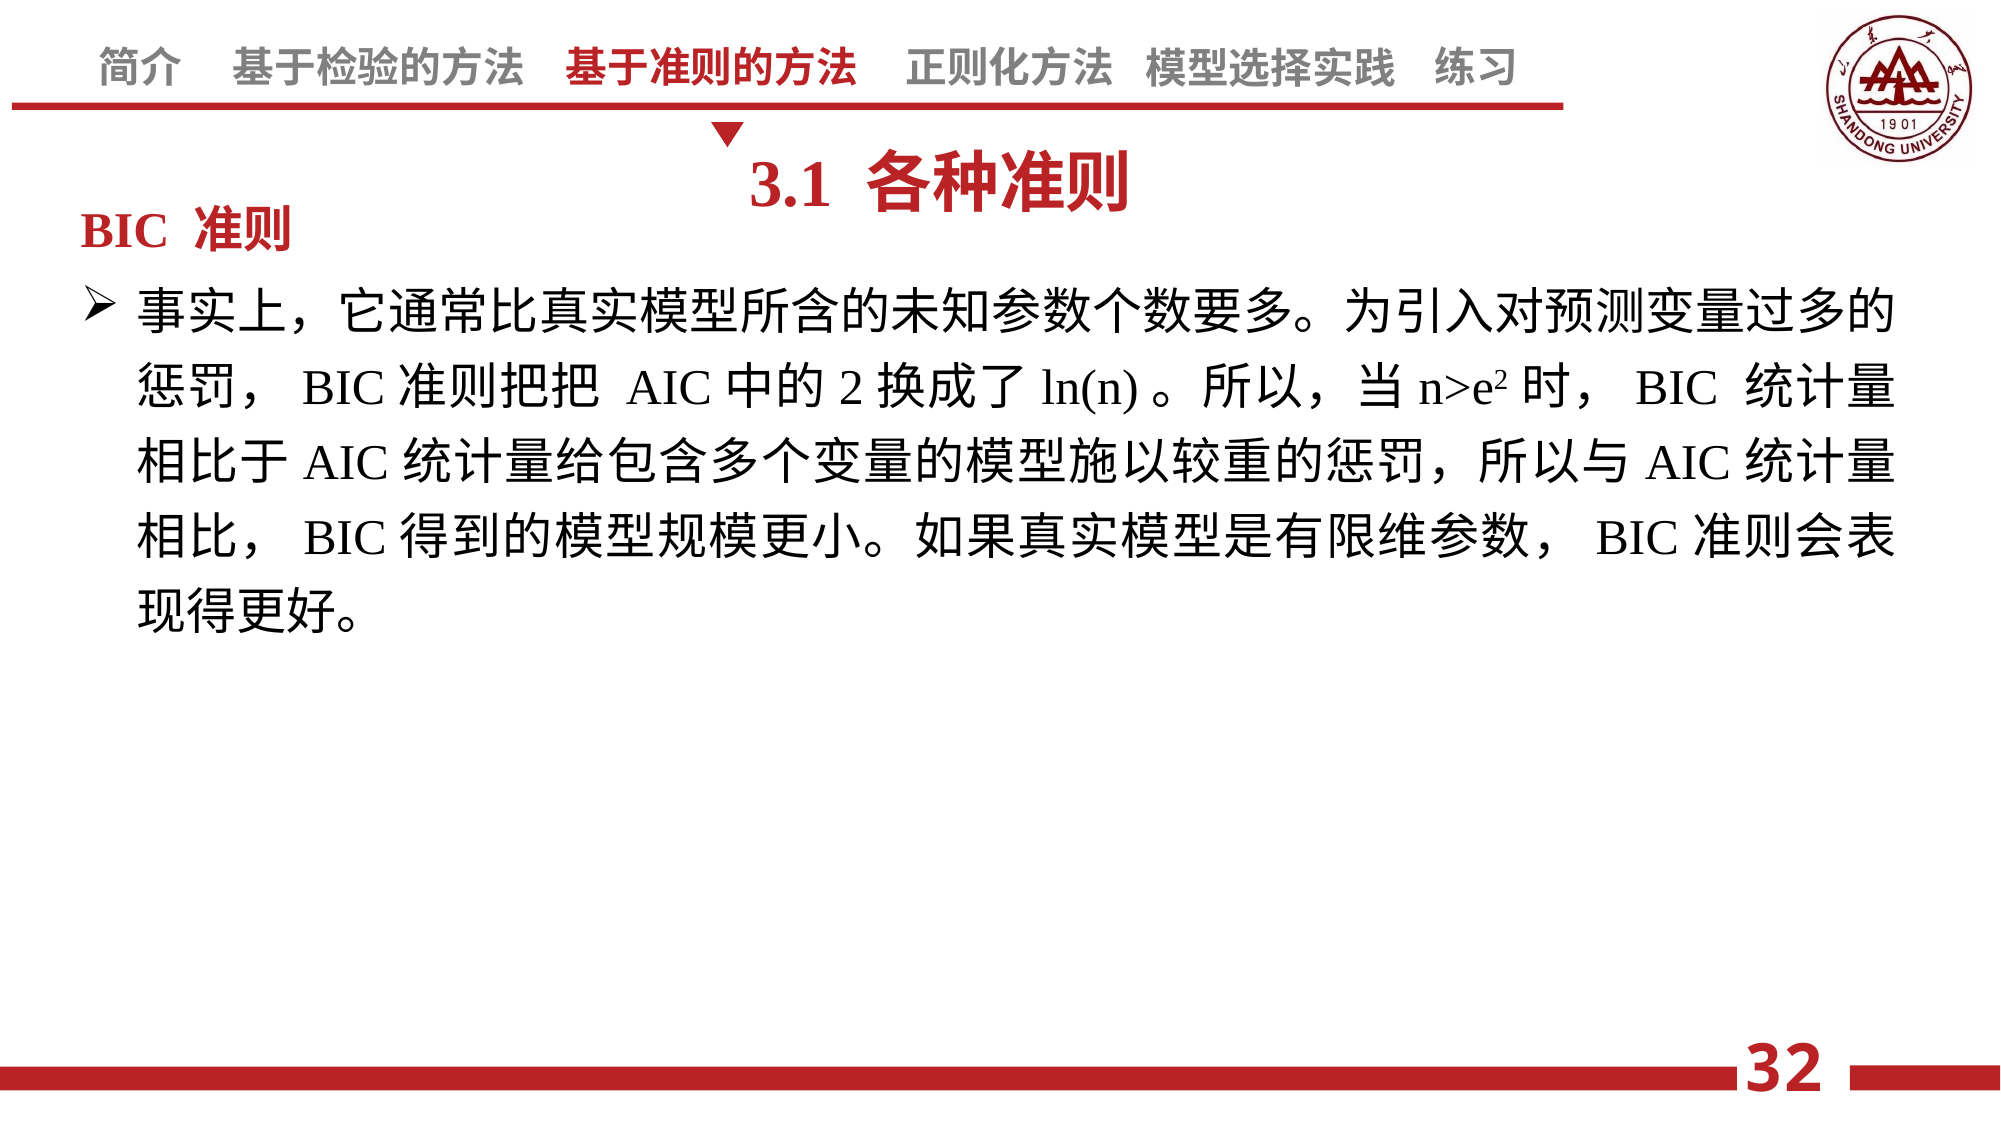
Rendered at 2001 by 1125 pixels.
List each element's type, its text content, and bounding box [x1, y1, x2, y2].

text_box 3.1 各种准则 [722, 132, 1278, 227]
text_box BIC 准则 [65, 190, 1069, 265]
text_box 事实上，它通常比真实模型所含的未知参数个数要多。为引入对预测变量过多的惩罚，BIC准则把把 AIC中的2换成了ln(n)。所以，当n>e2时，BIC 统计量相比于AIC统计量给包含多个变量的模型施以较重的惩罚，所以与AIC统计量相比，BIC得到的模型规模更小。如果真实模型是有限维参数，BIC准则会表现得更好。 [65, 257, 1912, 648]
picture [1820, 9, 1977, 167]
